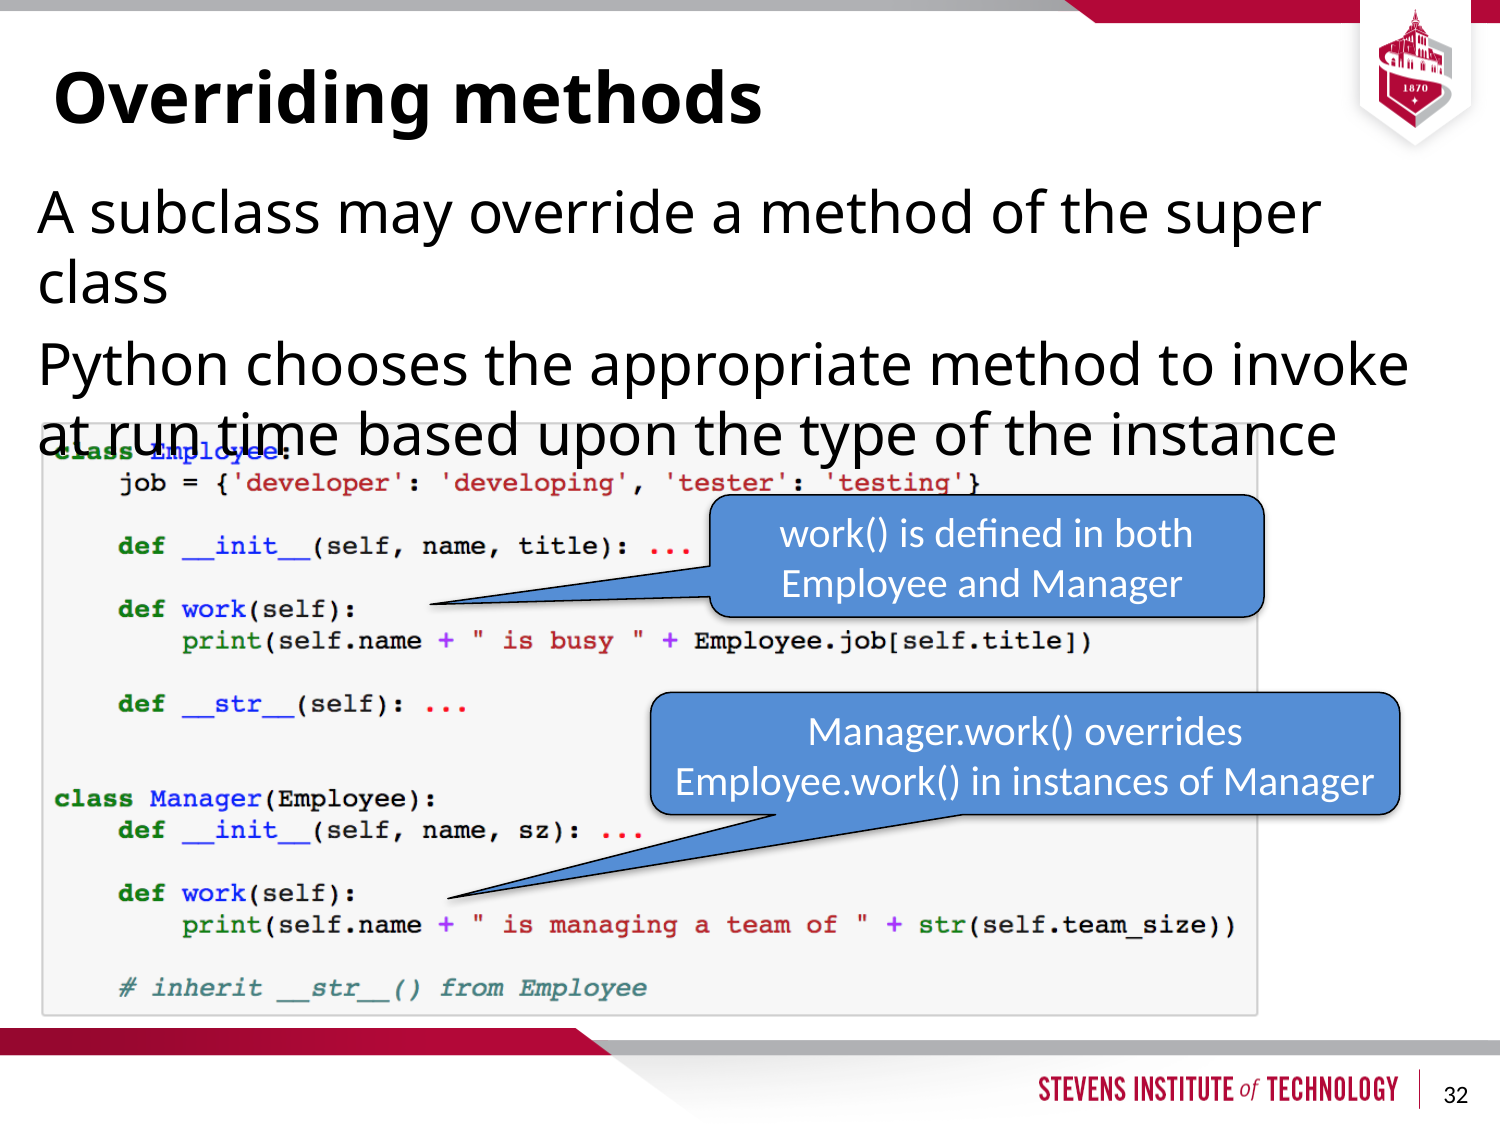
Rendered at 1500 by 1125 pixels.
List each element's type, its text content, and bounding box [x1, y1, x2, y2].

text_box Manager.work() overrides Employee.work() in instances of Manager [1268, 691, 1401, 816]
picture [0, 1028, 1500, 1125]
list A subclass may override a method of the super class Python chooses the appropriate method to invoke at run time based upon the type of the instance [22, 167, 1448, 963]
title Overriding methods [37, 45, 1403, 150]
picture [0, 0, 1500, 160]
picture [36, 419, 1265, 1023]
slide_number 32 [1428, 1071, 1490, 1108]
